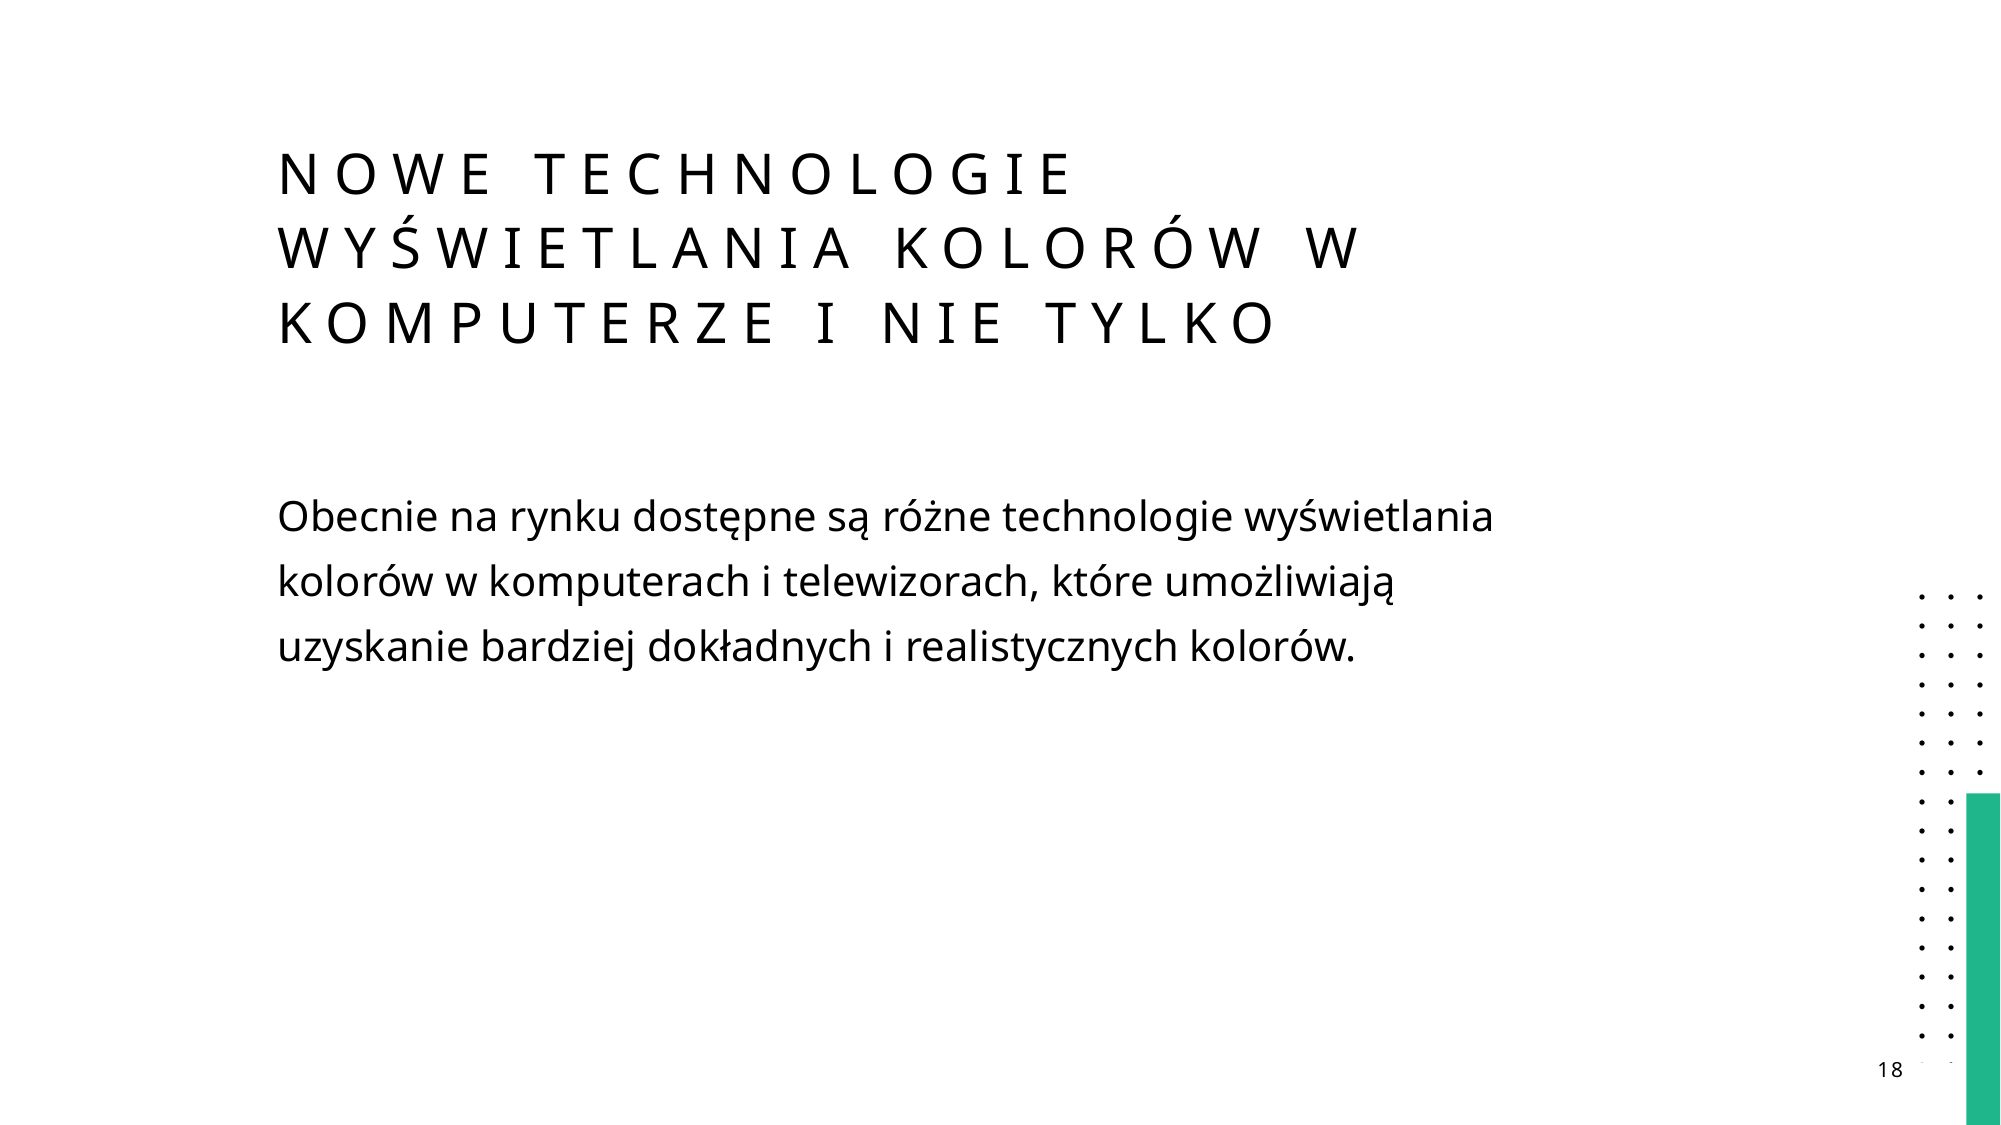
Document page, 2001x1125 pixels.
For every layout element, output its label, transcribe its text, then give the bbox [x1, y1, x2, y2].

list Obecnie na rynku dostępne są różne technologie wyświetlania kolorów w komputerach i telewizorach, które umożliwiają uzyskanie bardziej dokładnych i realistycznych kolorów. [262, 467, 1516, 1000]
slide_number 18 [1831, 1040, 1919, 1101]
picture [1907, 582, 1994, 1064]
title NOWE technologie Wyświetlania kolorów w komputerze i nie tylko [262, 120, 1516, 363]
